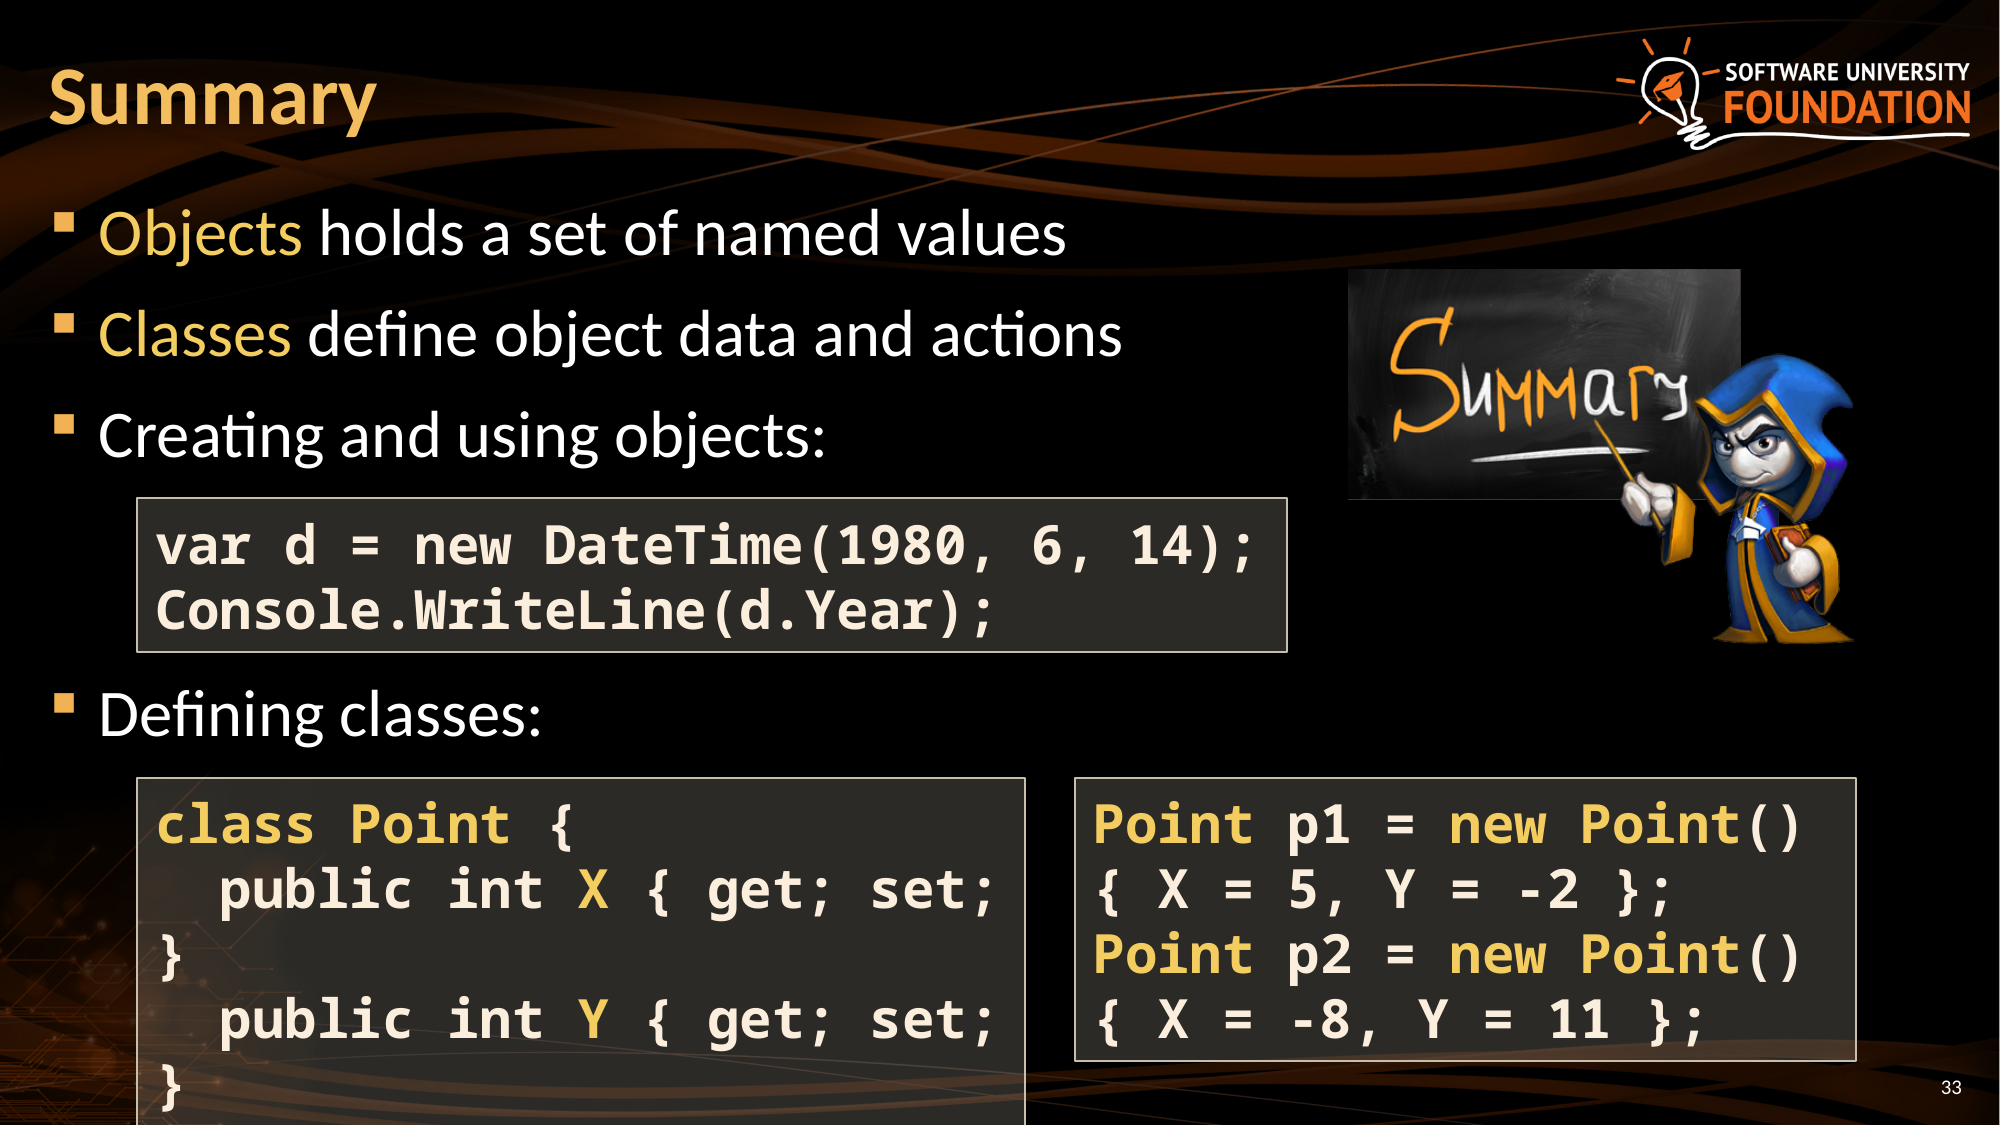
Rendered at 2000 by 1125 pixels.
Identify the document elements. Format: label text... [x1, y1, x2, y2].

text_box class Point { public int X { get; set; } public int Y { get; set; } } [137, 778, 1025, 1125]
text_box var d = new DateTime(1980, 6, 14); Console.WriteLine(d.Year); [137, 498, 1288, 652]
picture [1348, 269, 1856, 646]
picture [0, 0, 2000, 1125]
list Objects holds a set of named values Classes define object data and actions Creating and using objects: Defining classes: [31, 188, 1968, 1103]
text_box Point p1 = new Point() { X = 5, Y = -2 }; Point p2 = new Point() { X = -8, Y = 11 }; [1074, 778, 1856, 1062]
title Summary [30, 6, 1602, 189]
